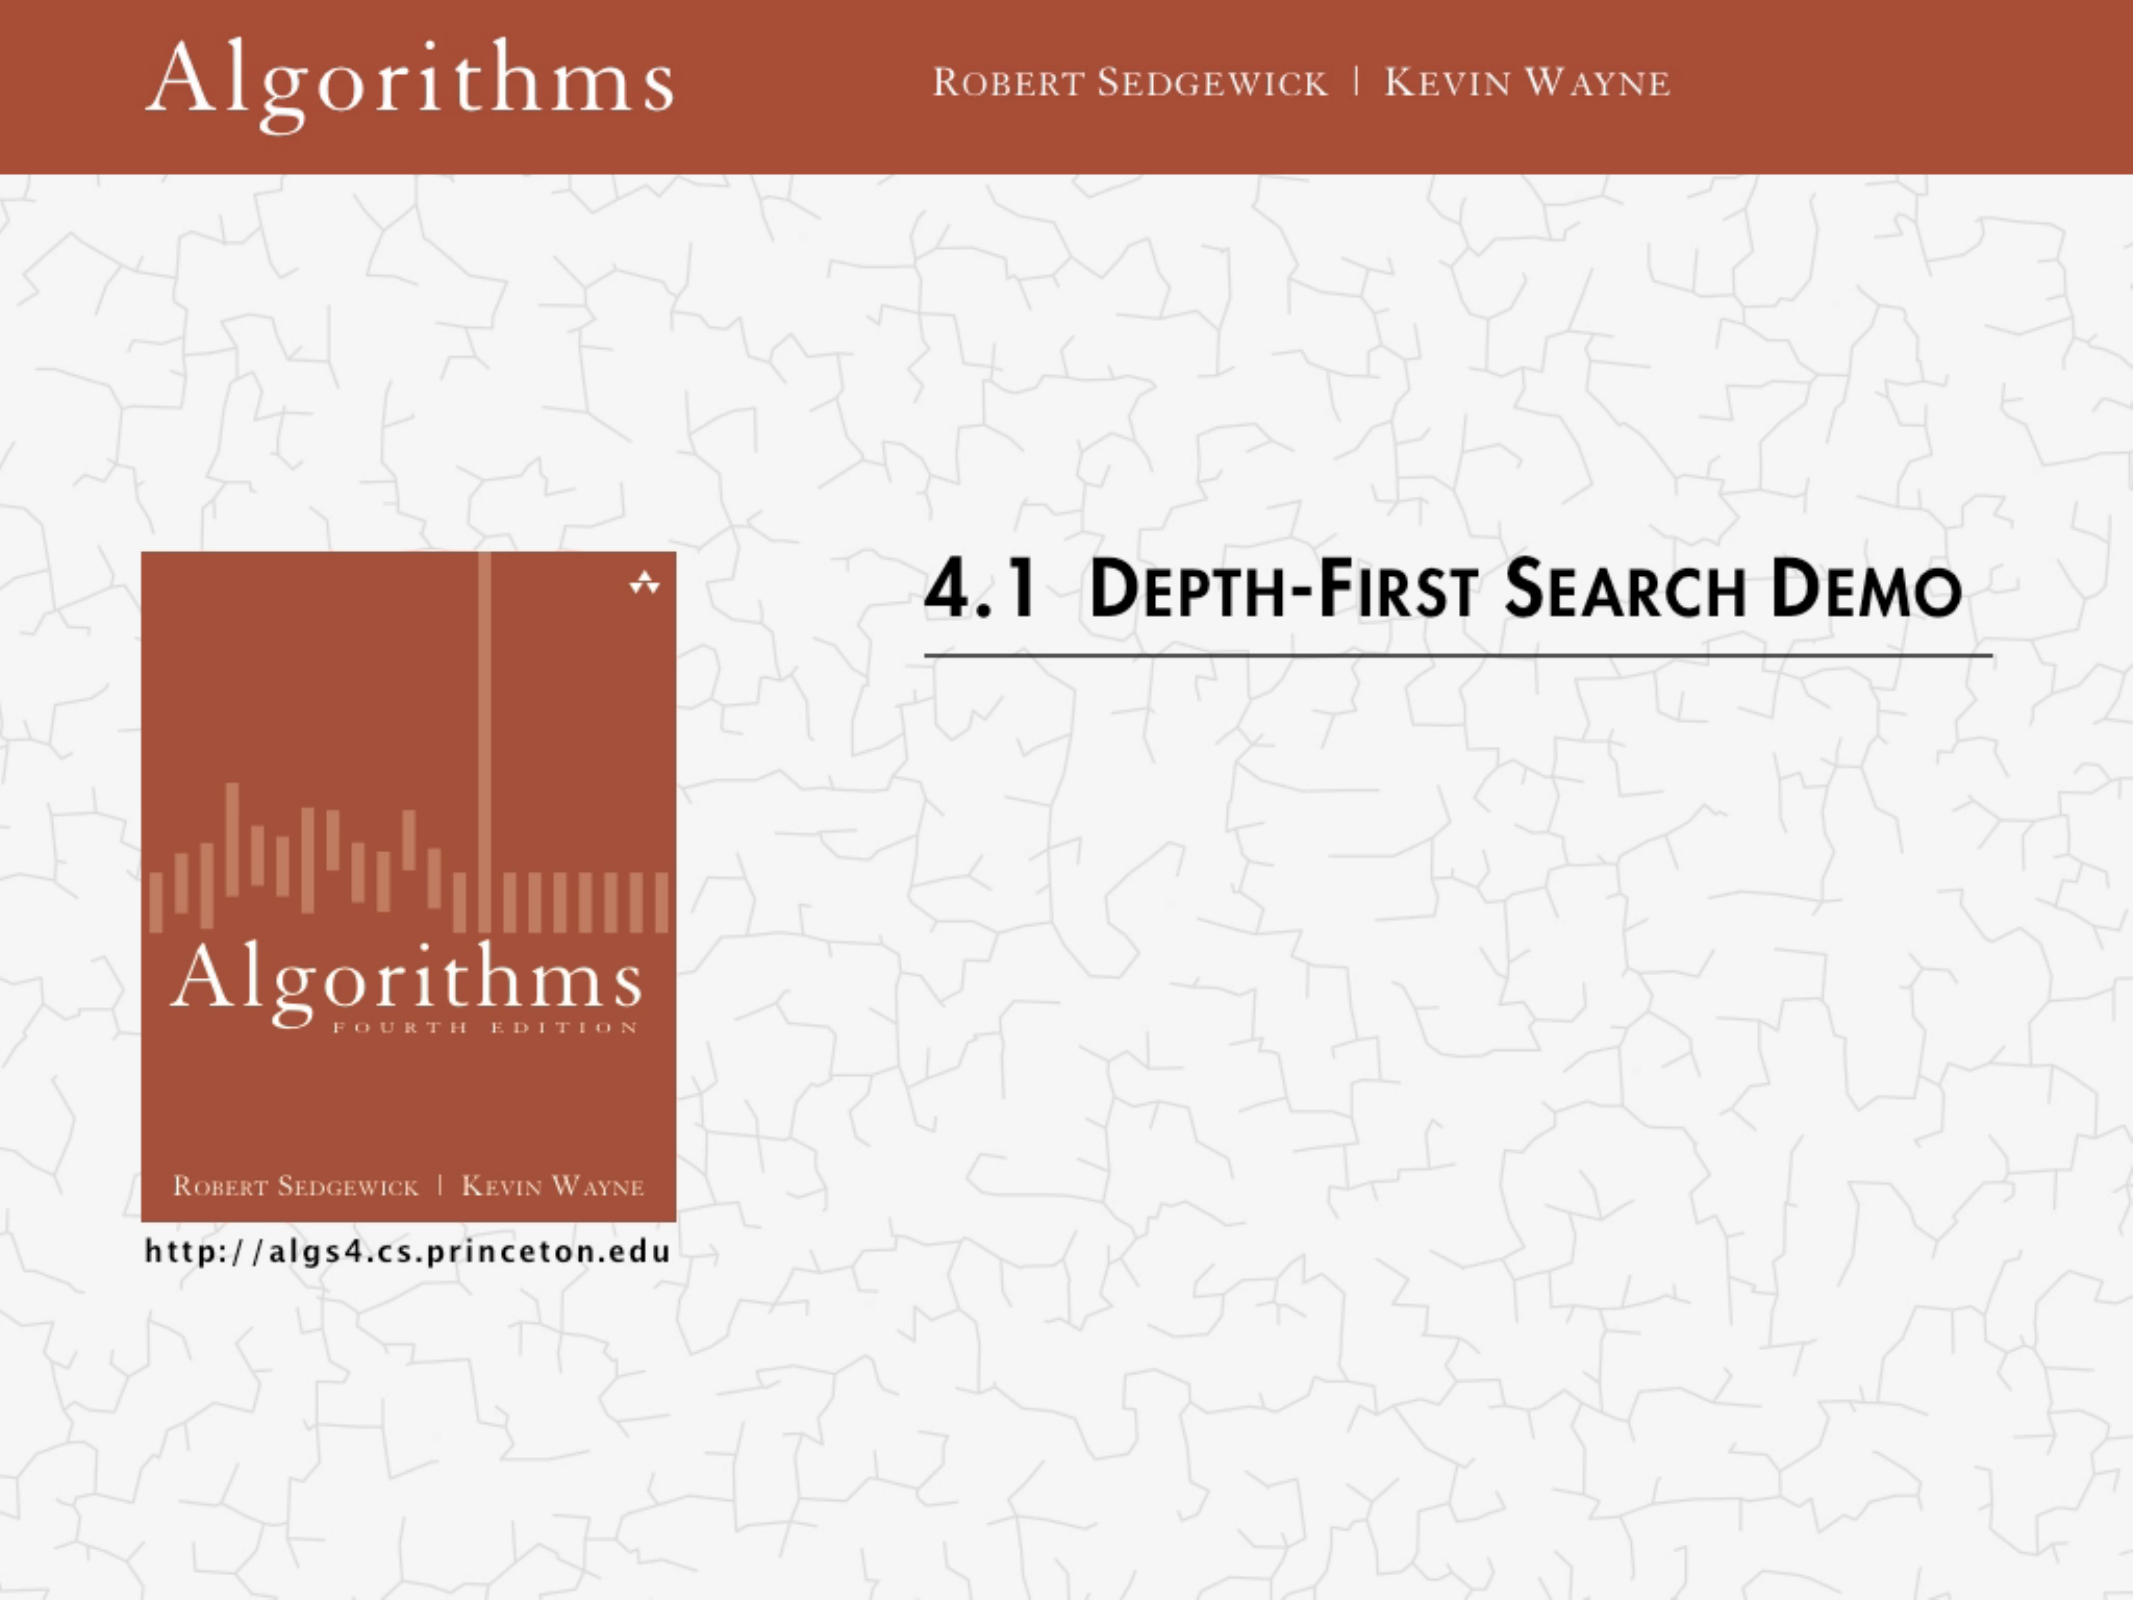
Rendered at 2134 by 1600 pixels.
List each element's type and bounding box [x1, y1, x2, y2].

text_box [0, 0, 2134, 1600]
